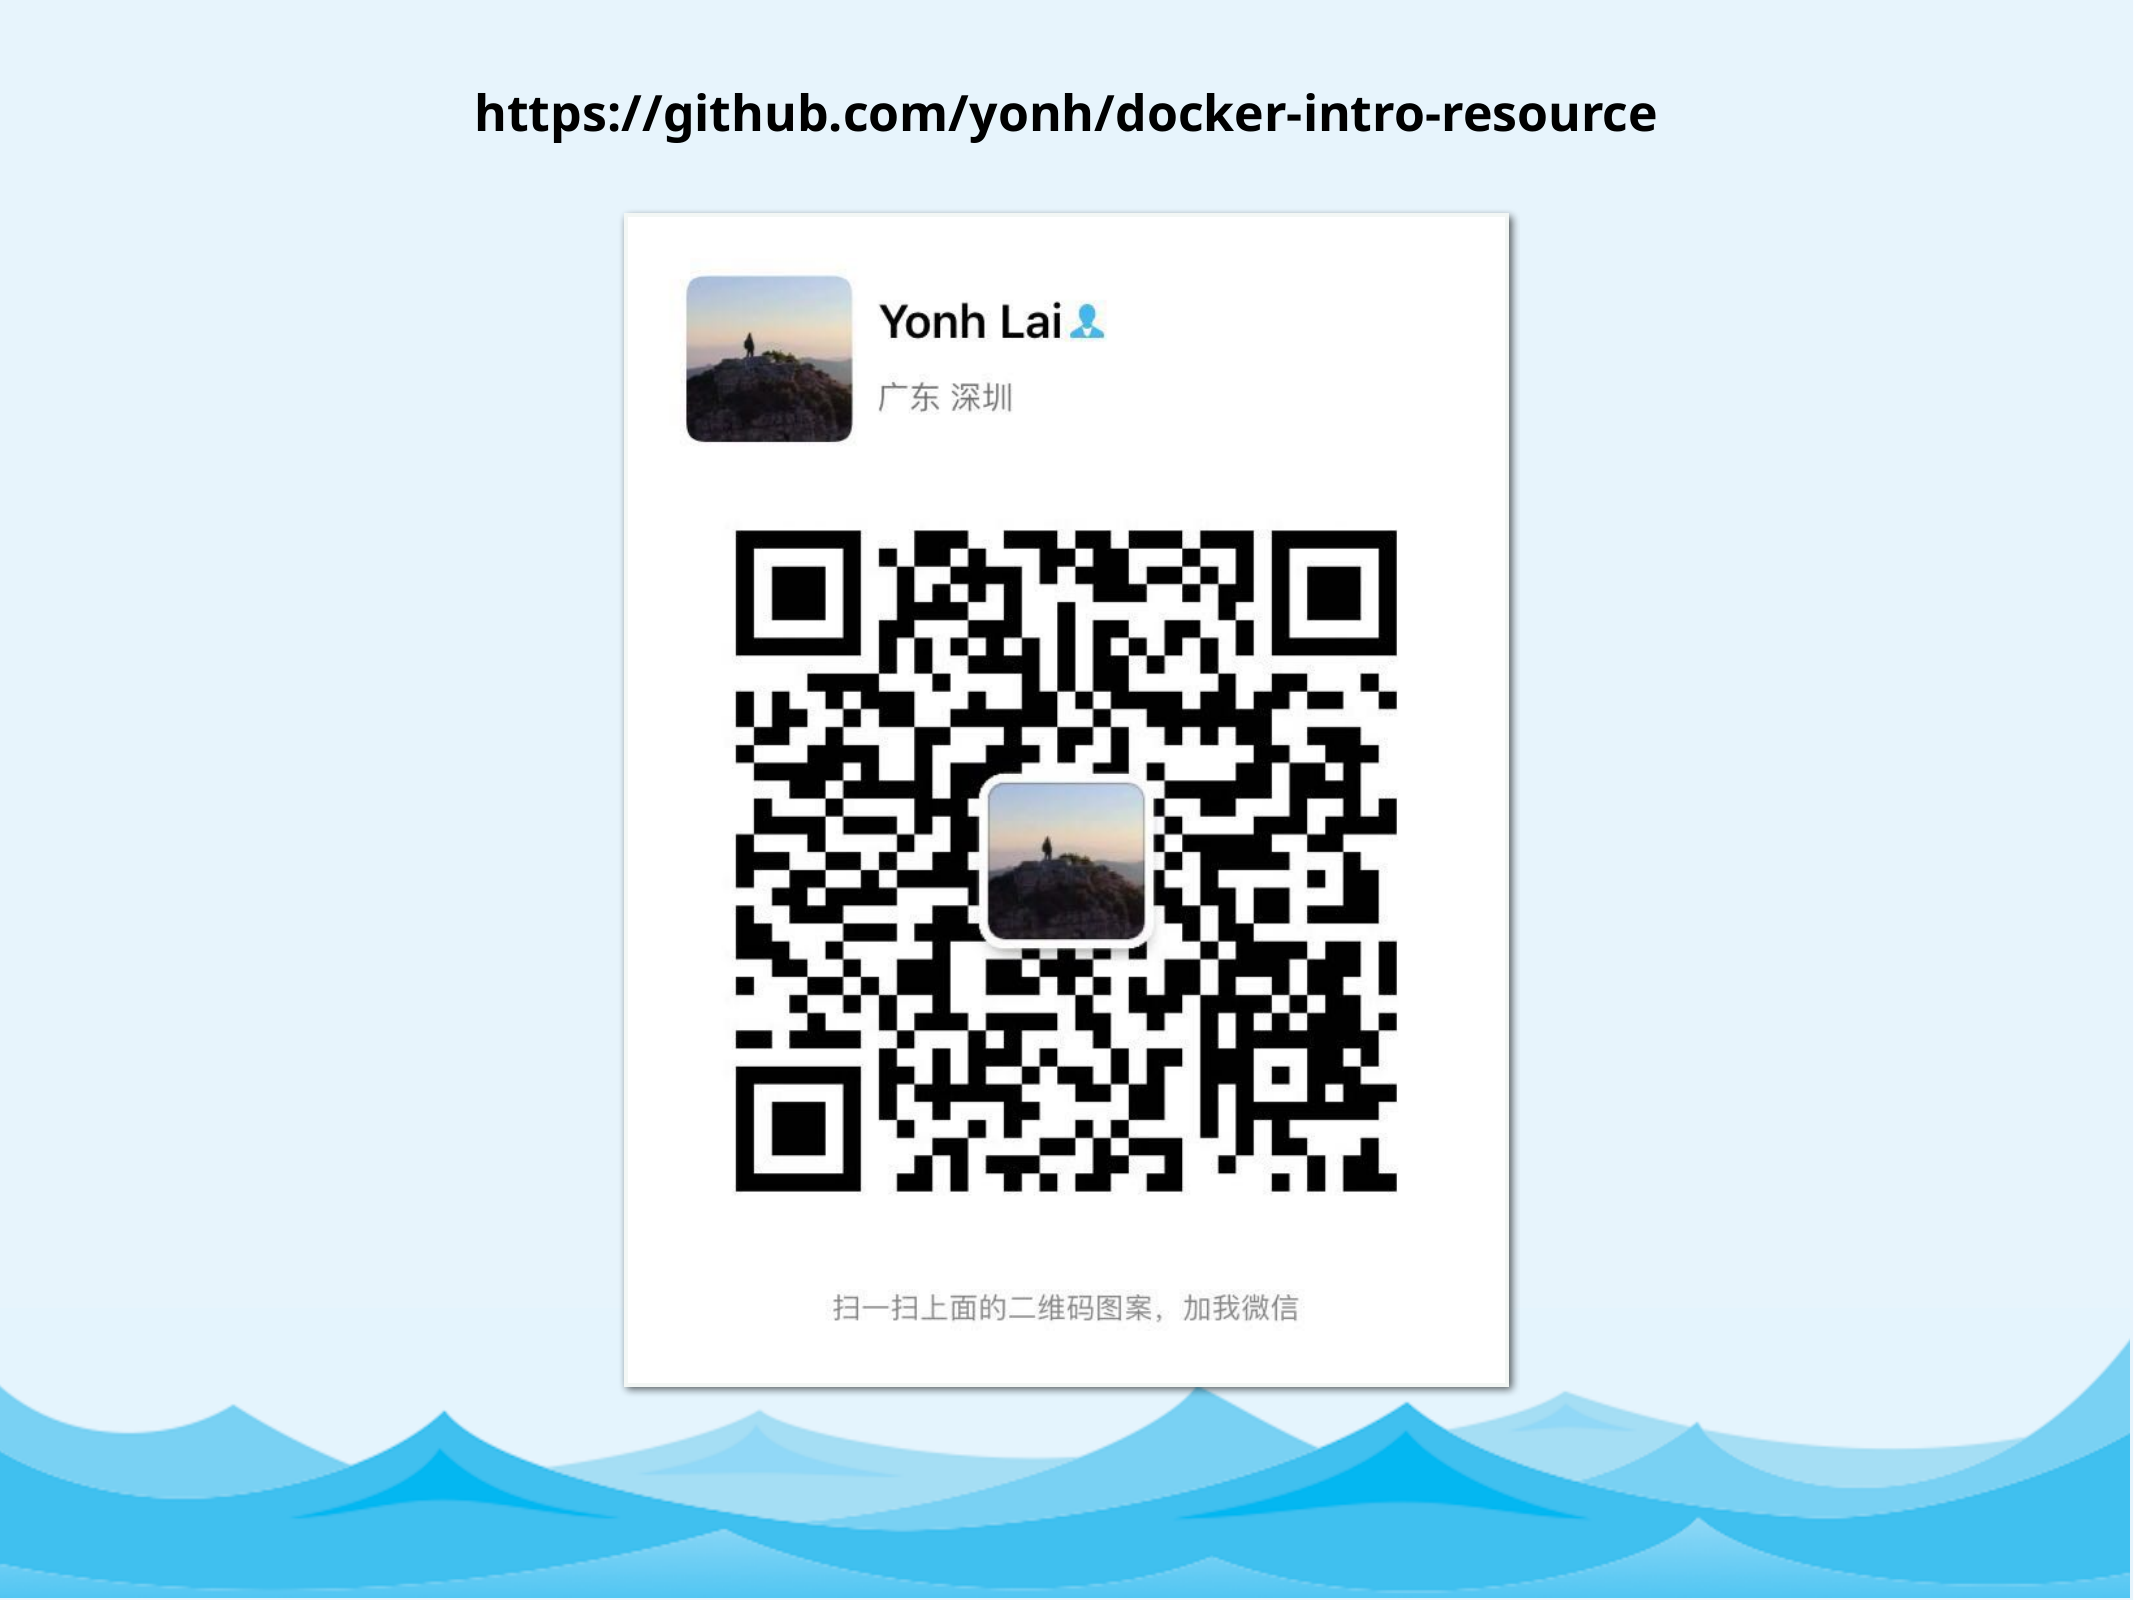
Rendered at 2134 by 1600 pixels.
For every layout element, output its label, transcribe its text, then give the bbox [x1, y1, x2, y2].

picture [0, 1308, 2130, 1598]
text_box https://github.com/yonh/docker-intro-resource [466, 73, 1667, 150]
picture [628, 217, 1506, 1383]
